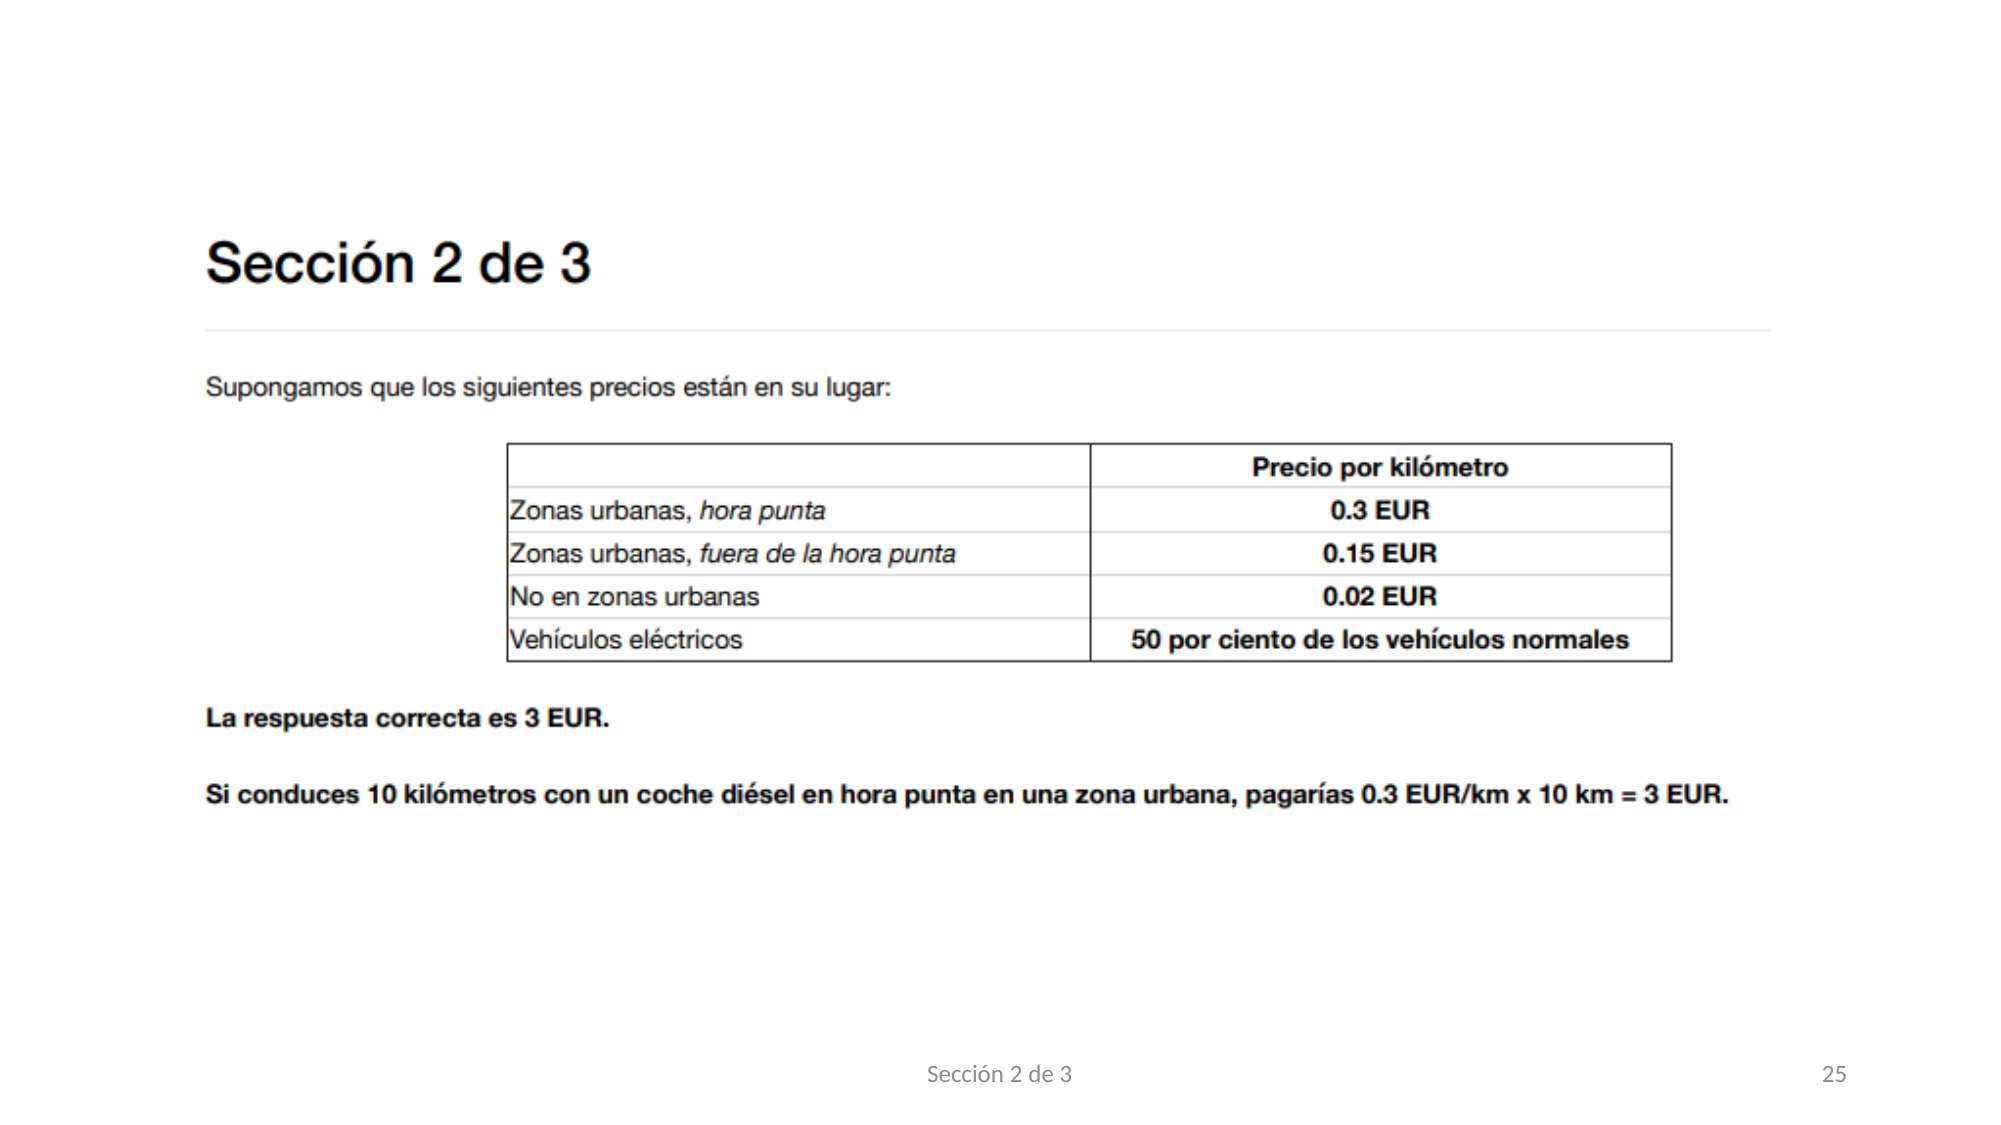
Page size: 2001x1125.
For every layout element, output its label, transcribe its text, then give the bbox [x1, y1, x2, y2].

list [190, 224, 1771, 835]
footer Sección 2 de 3 [662, 1042, 1338, 1103]
slide_number 25 [1412, 1042, 1863, 1103]
